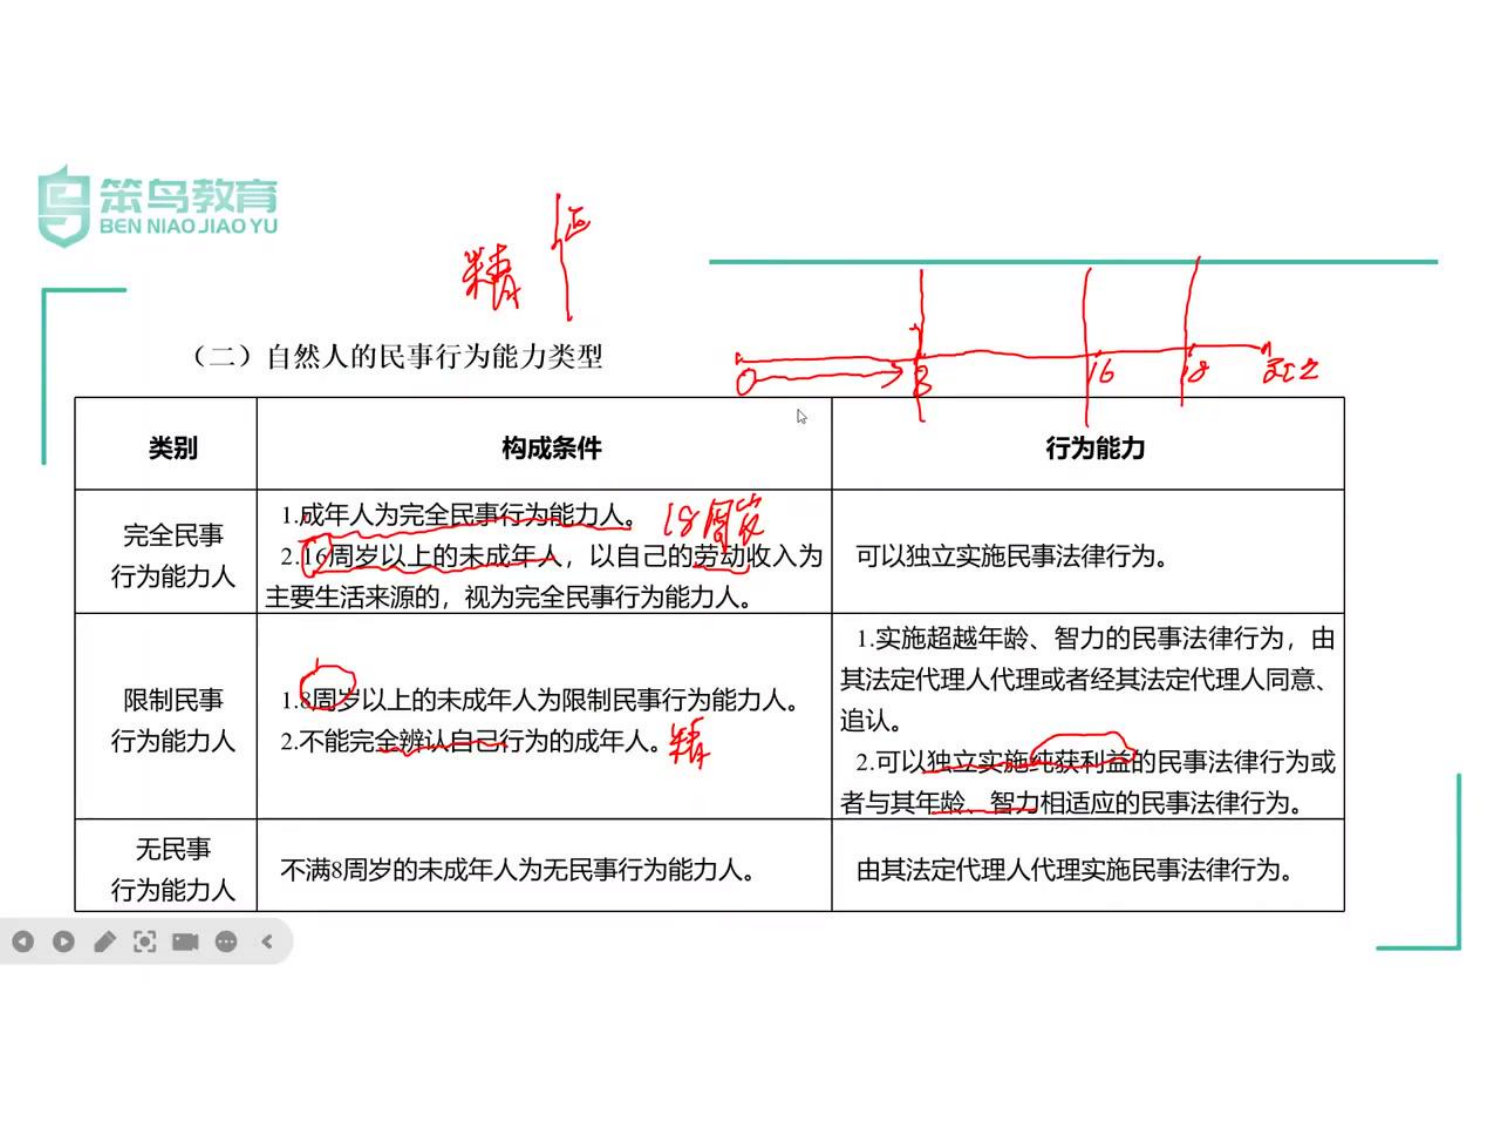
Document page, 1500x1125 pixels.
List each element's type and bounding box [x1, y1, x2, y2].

picture [0, 140, 1500, 985]
